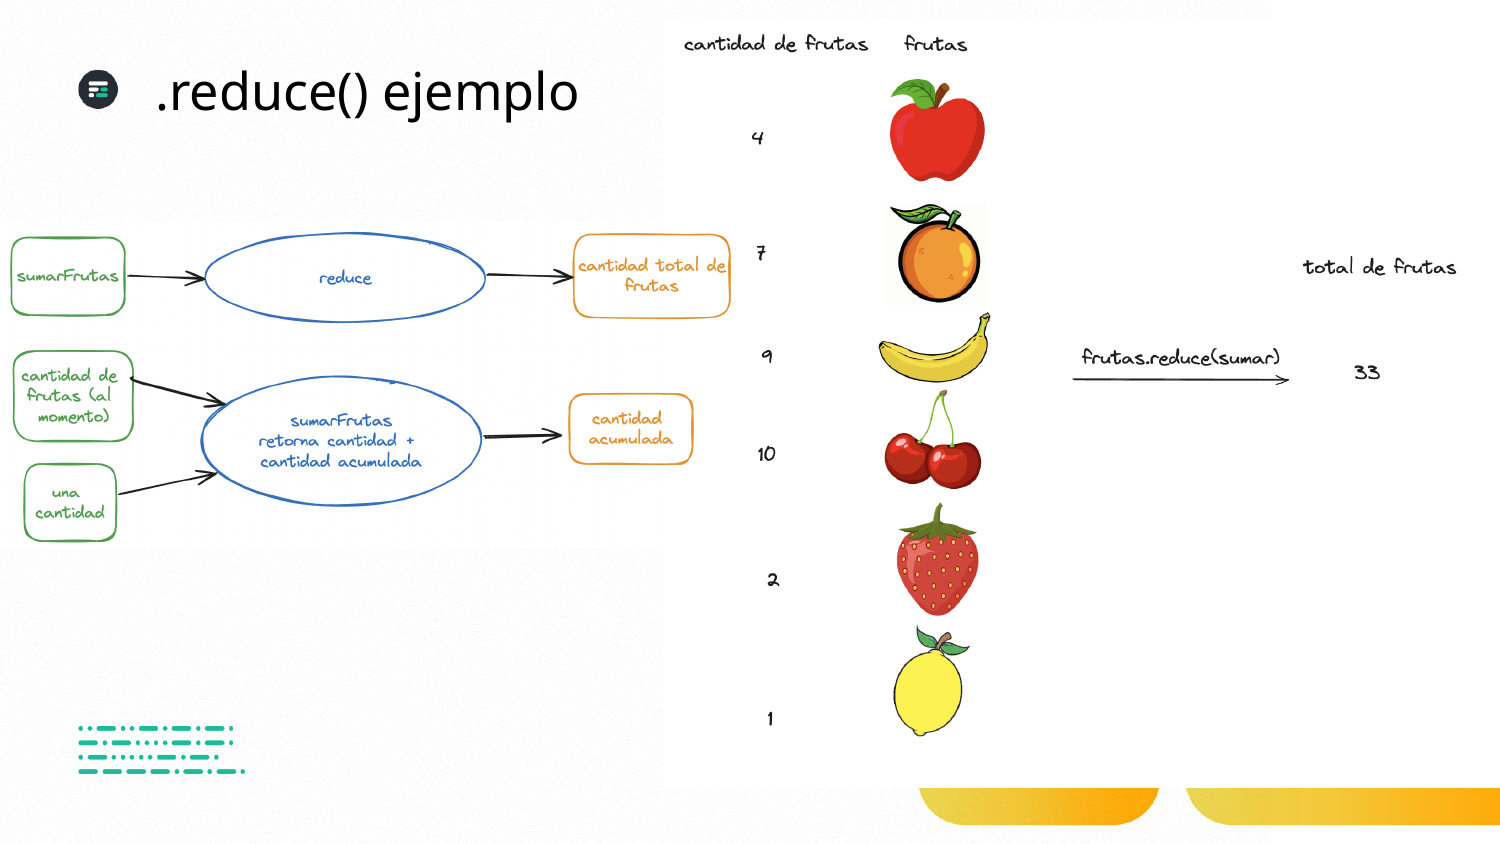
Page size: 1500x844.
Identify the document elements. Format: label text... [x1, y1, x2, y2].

picture [0, 0, 1500, 844]
title .reduce() ejemplo [140, 43, 658, 182]
